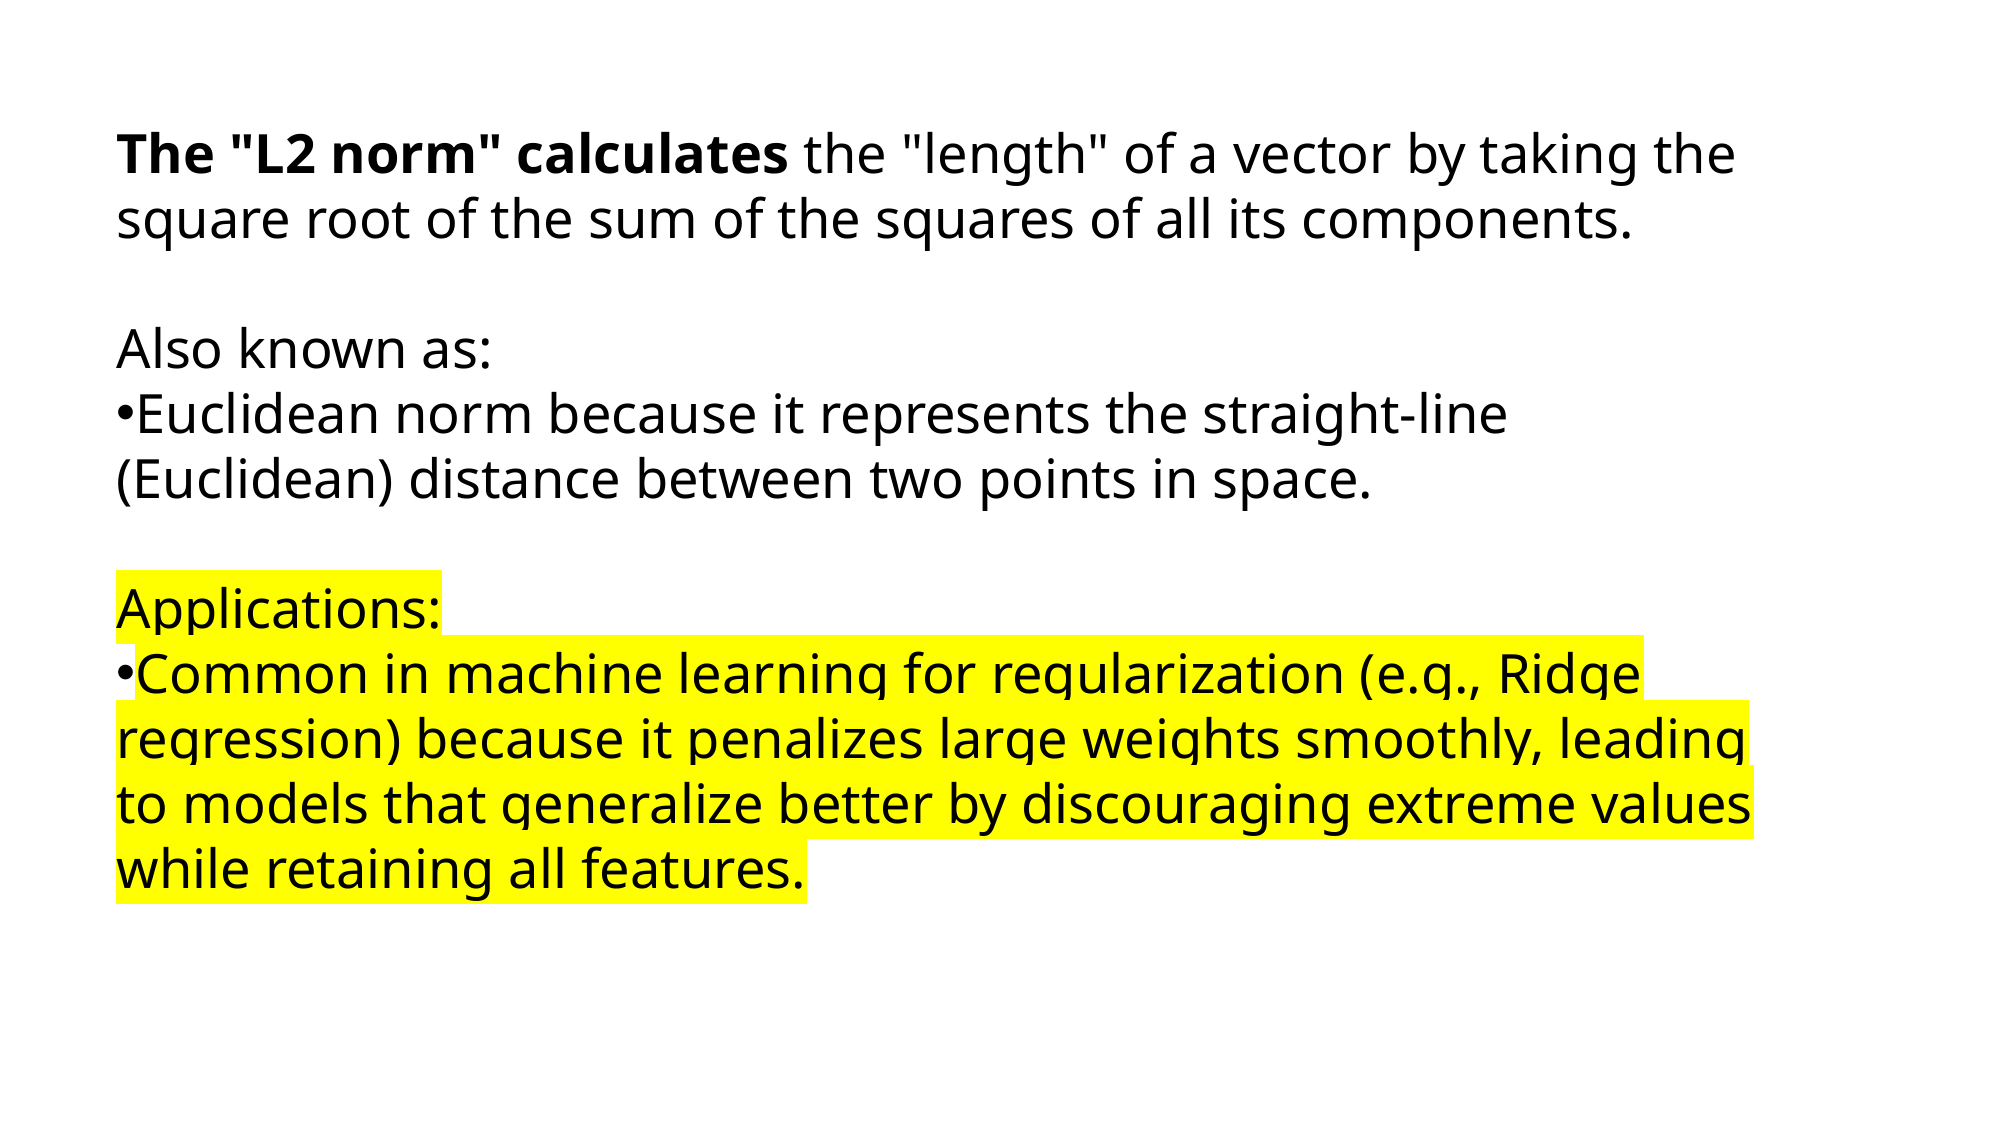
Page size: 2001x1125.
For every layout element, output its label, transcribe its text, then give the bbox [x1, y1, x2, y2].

text_box The "L2 norm" calculates the "length" of a vector by taking the square root of the sum of the squares of all its components. Also known as: Euclidean norm because it represents the straight-line (Euclidean) distance between two points in space. Applications: Common in machine learning for regularization (e.g., Ridge regression) because it penalizes large weights smoothly, leading to models that generalize better by discouraging extreme values while retaining all features. [101, 112, 1818, 907]
